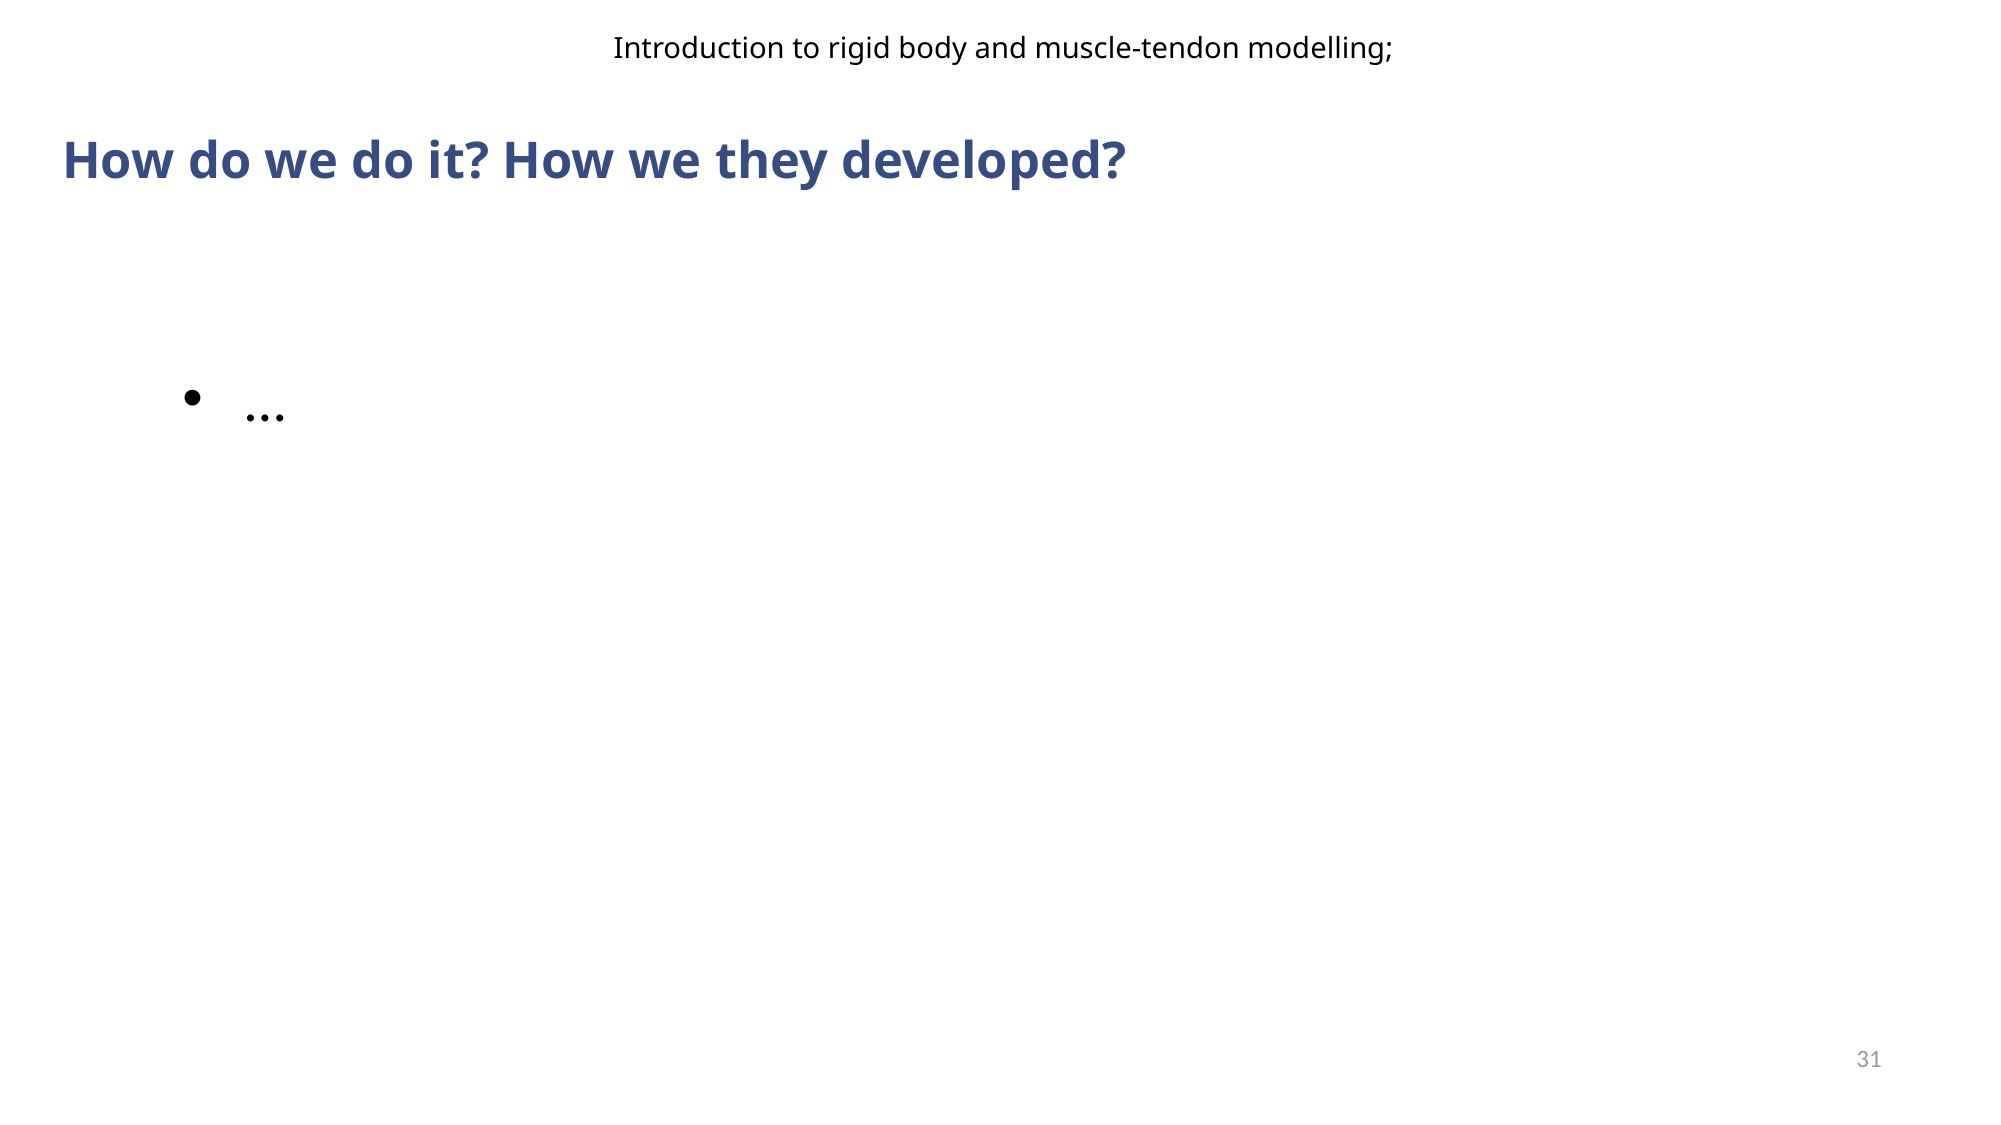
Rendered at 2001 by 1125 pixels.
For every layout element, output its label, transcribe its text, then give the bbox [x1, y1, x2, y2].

title How do we do it? How we they developed? [47, 120, 1153, 230]
text_box Introduction to rigid body and muscle-tendon modelling; [335, 22, 1665, 72]
list … [167, 285, 1632, 948]
slide_number 31 [1375, 1042, 1882, 1103]
